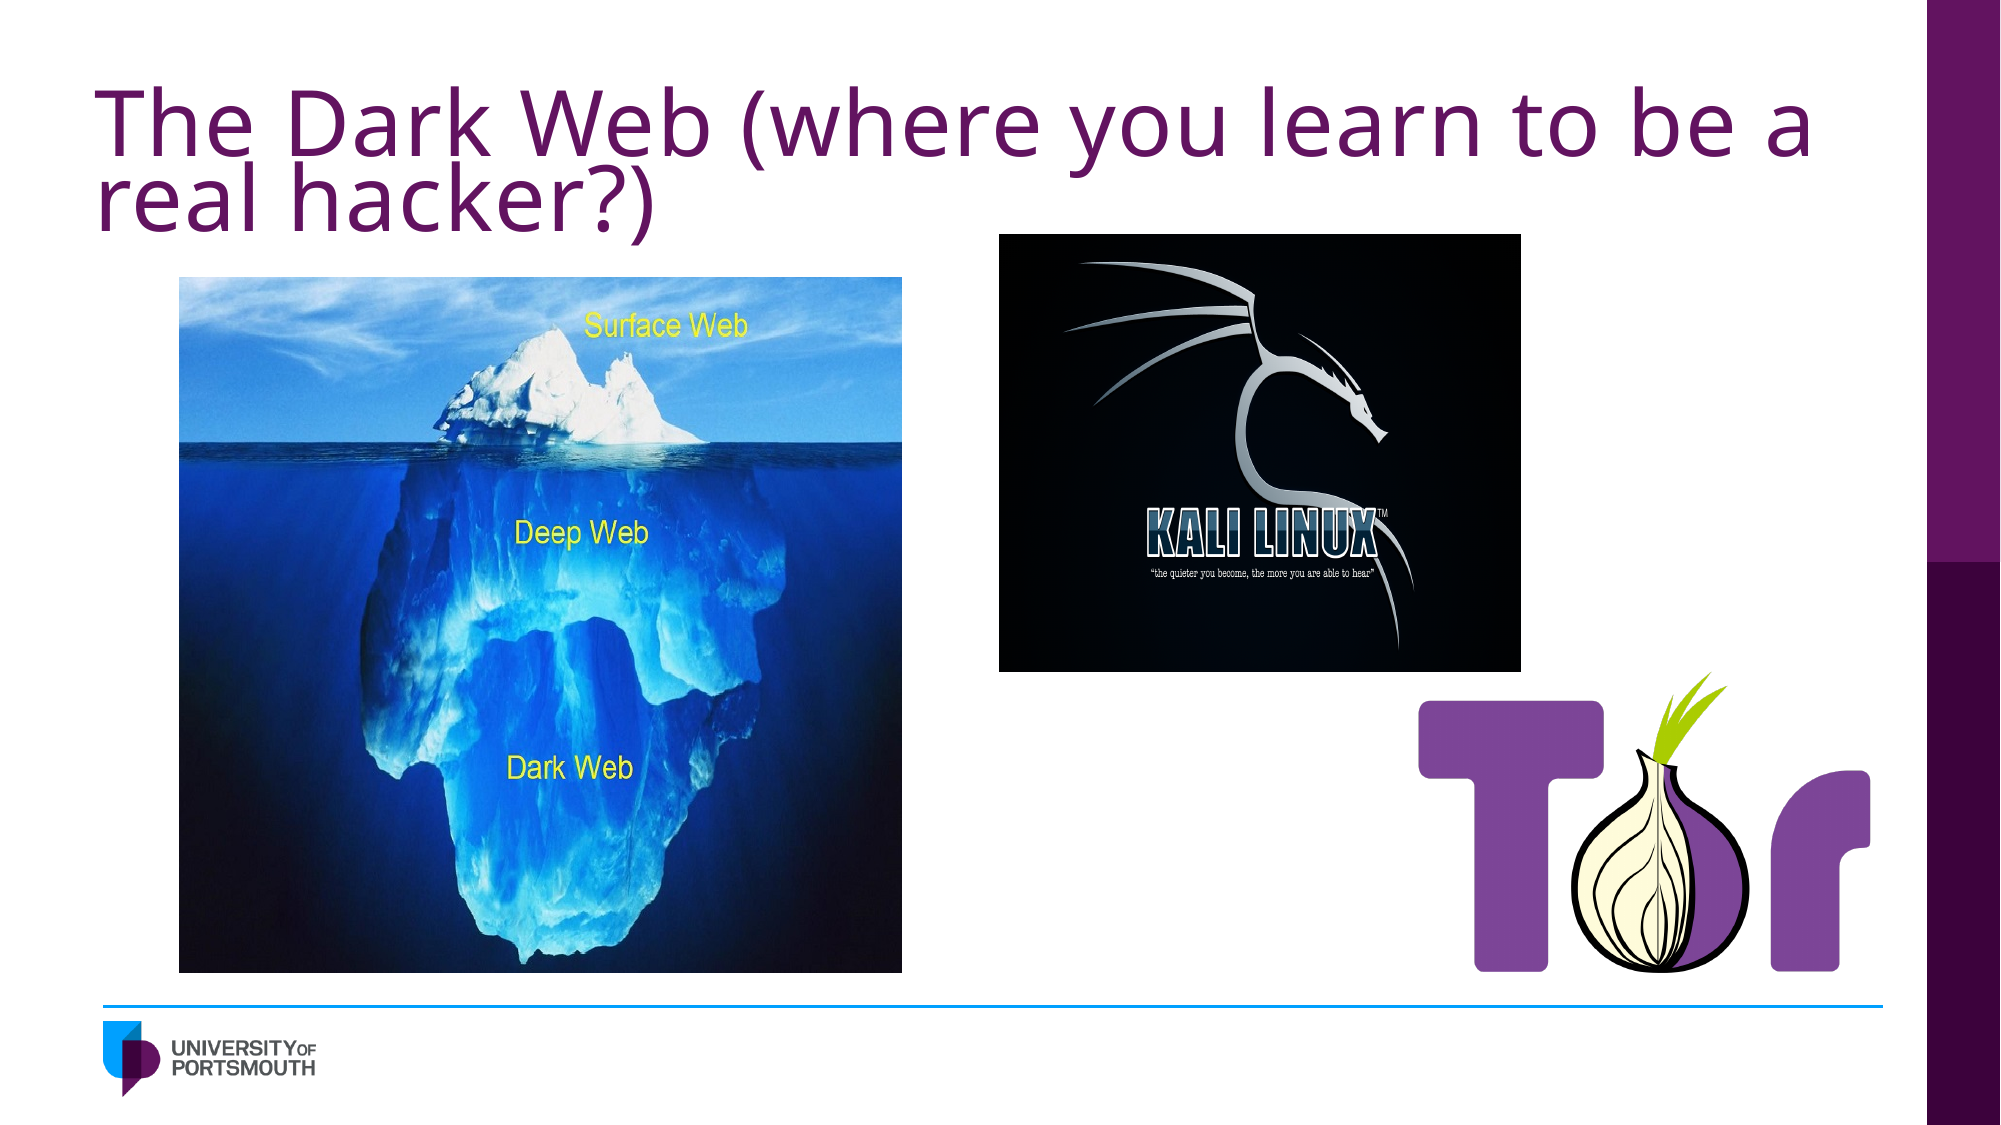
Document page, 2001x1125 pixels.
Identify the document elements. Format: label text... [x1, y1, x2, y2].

title The Dark Web (where you learn to be a real hacker?) [79, 91, 1854, 243]
picture [179, 277, 902, 973]
picture [999, 234, 1871, 973]
picture [103, 1021, 316, 1097]
